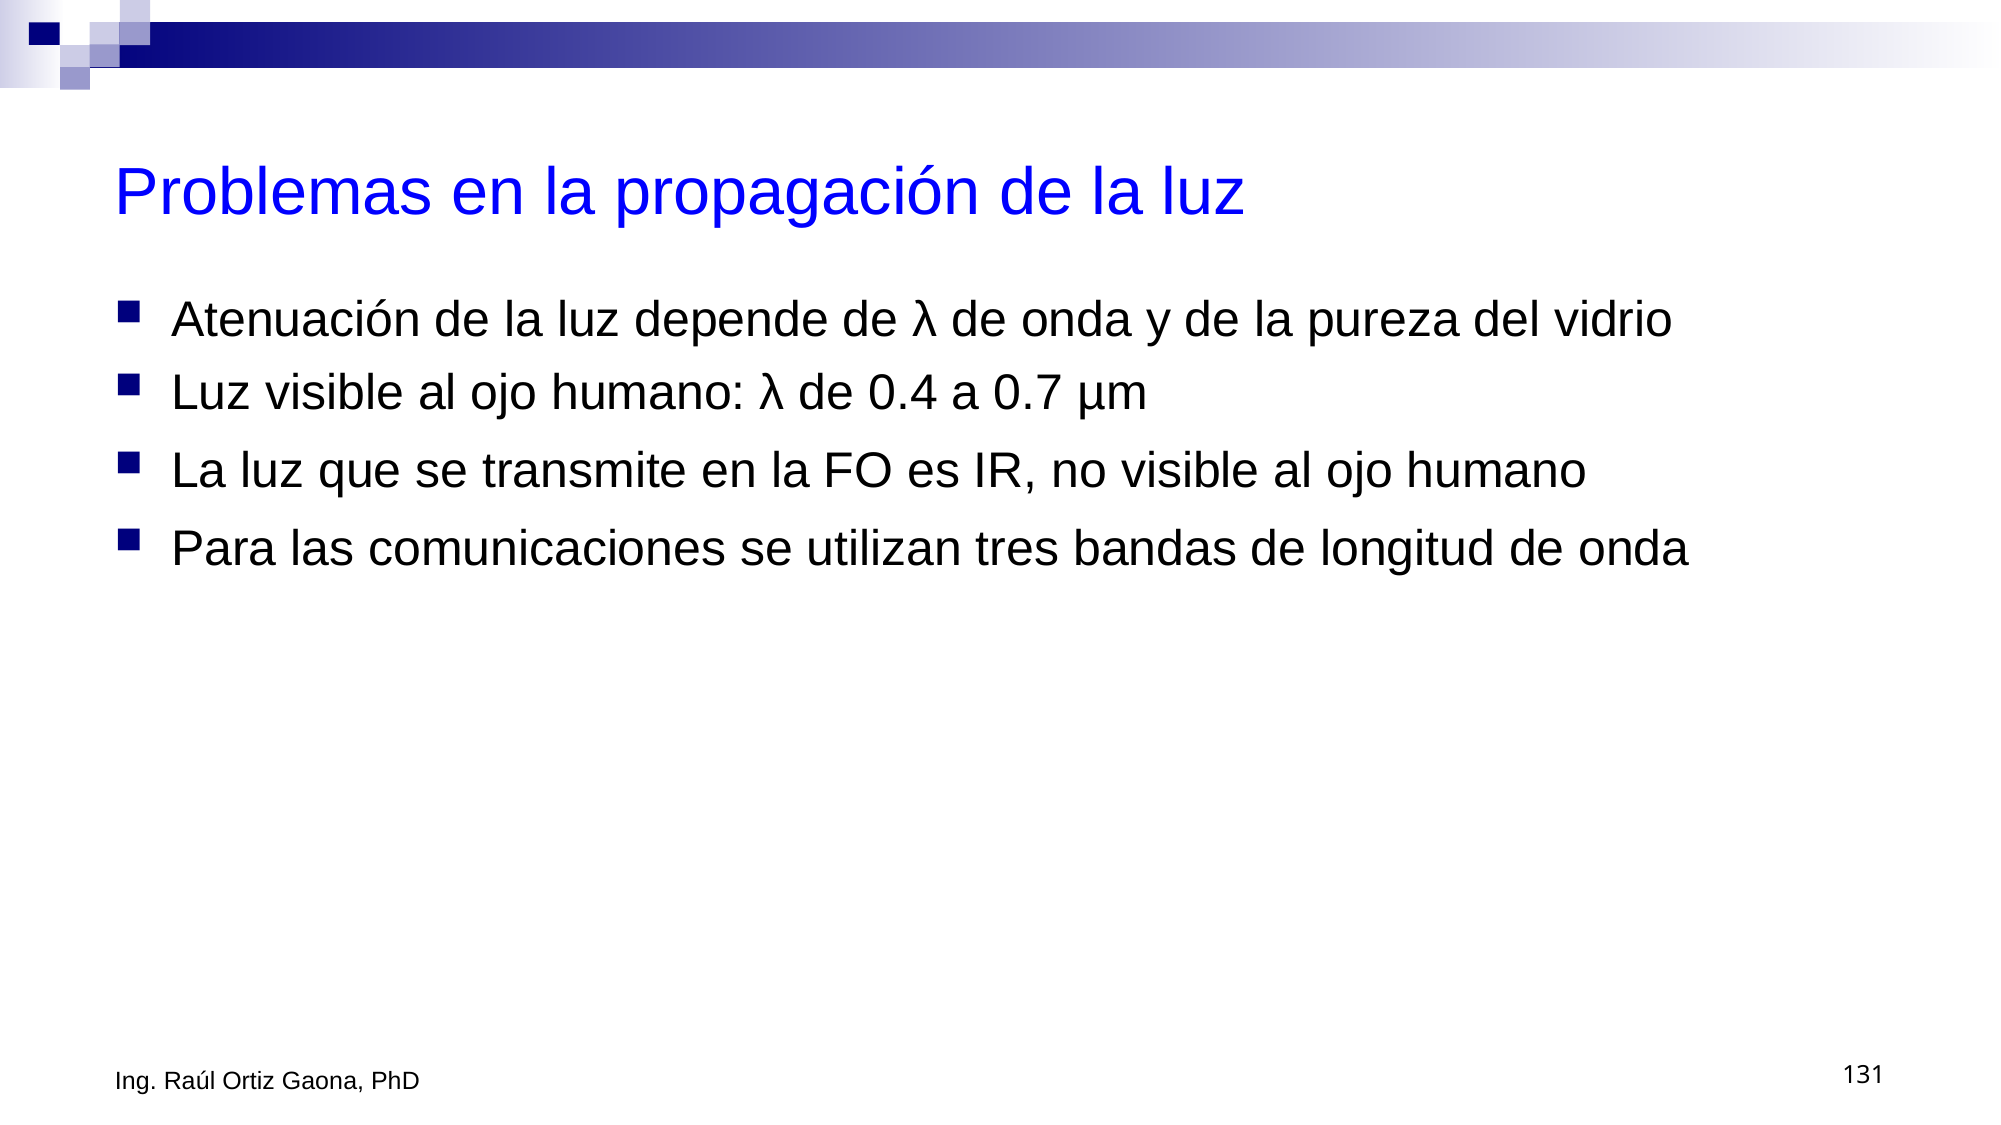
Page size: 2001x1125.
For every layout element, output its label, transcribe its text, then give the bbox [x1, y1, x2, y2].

slide_number 131 [1433, 1071, 1900, 1100]
list Atenuación de la luz depende de λ de onda y de la pureza del vidrio Luz visible al ojo humano: λ de 0.4 a 0.7 µm La luz que se transmite en la FO es IR, no visible al ojo humano Para las comunicaciones se utilizan tres bandas de longitud de onda [99, 290, 1900, 1071]
title Problemas en la propagación de la luz [99, 75, 1900, 290]
slide_number Ing. Raúl Ortiz Gaona, PhD [99, 1071, 567, 1103]
